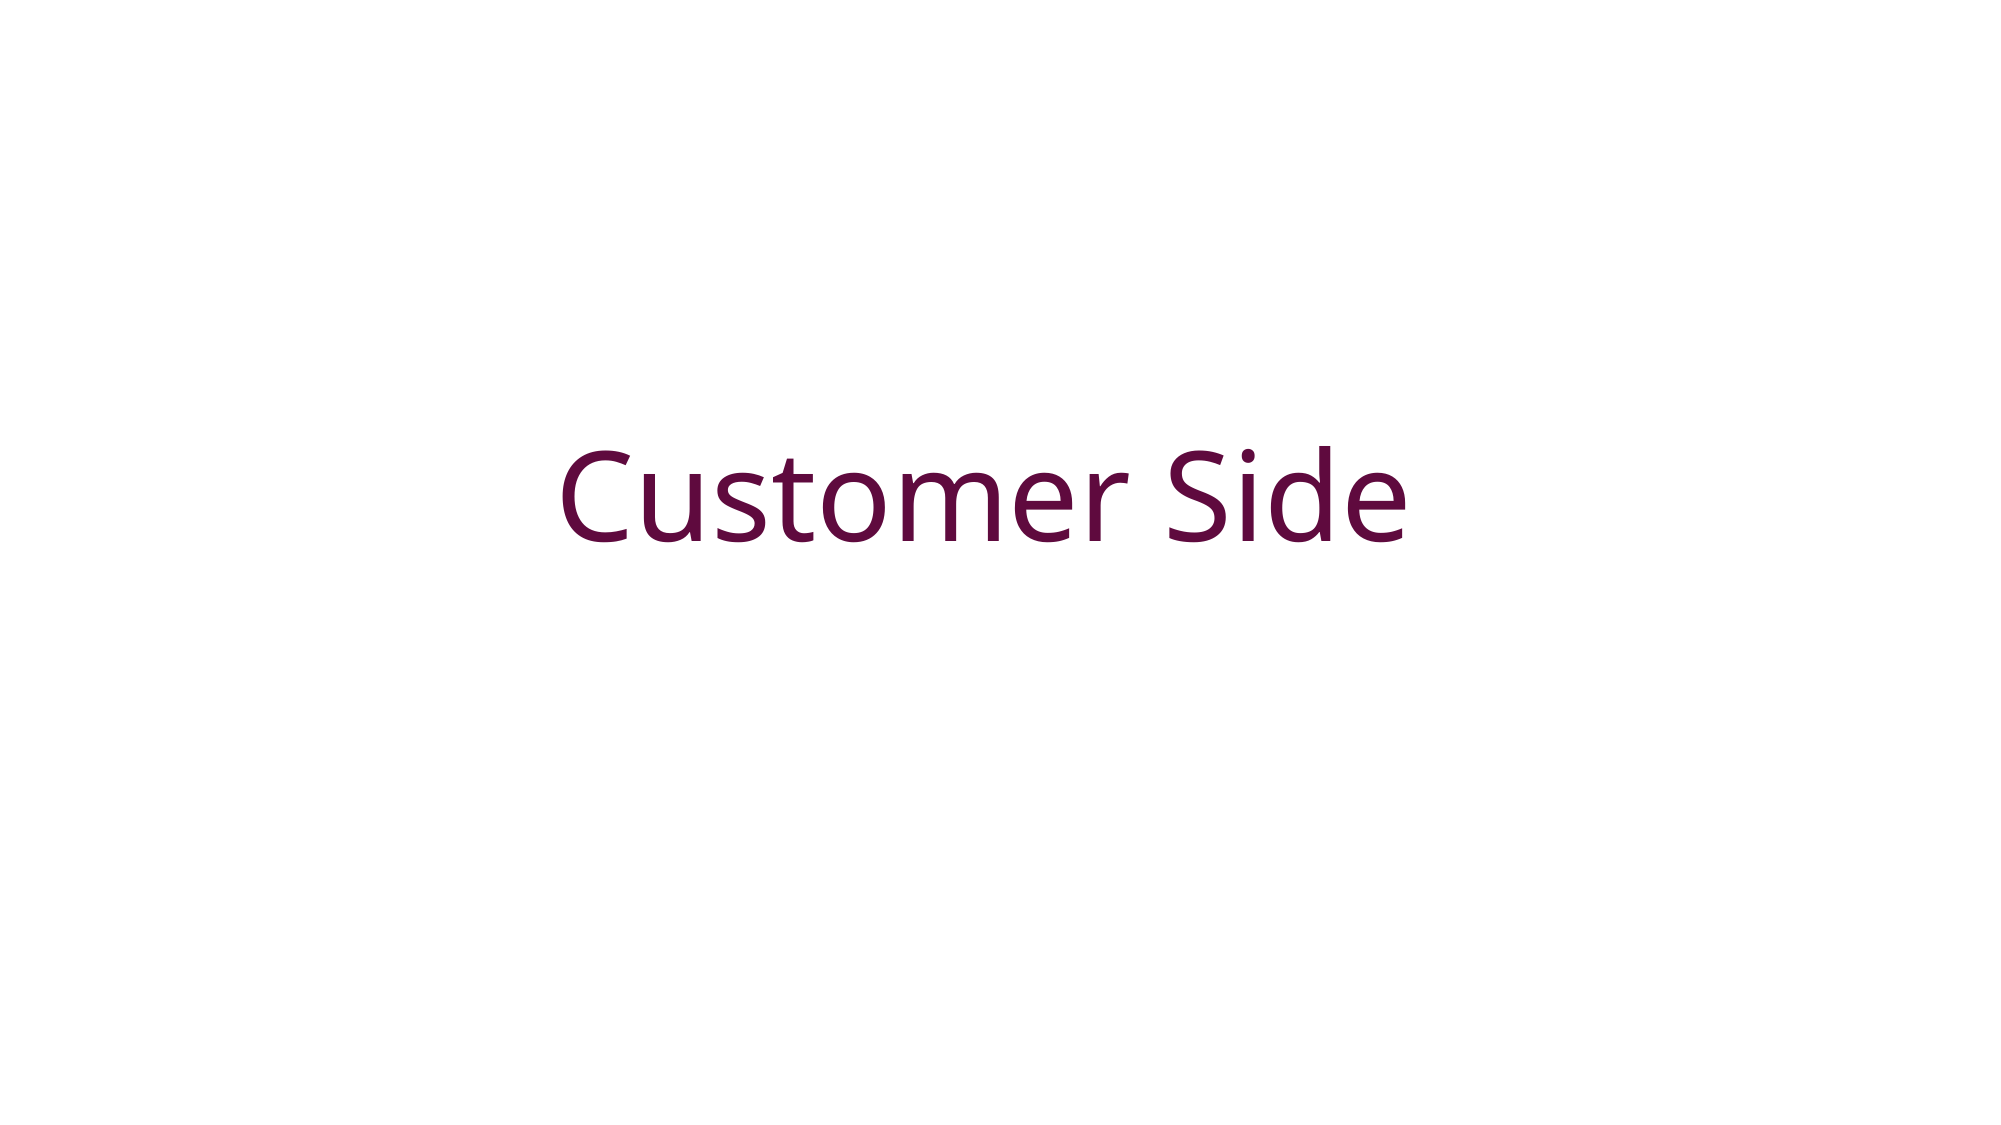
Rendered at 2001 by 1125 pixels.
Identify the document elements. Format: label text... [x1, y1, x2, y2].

title Customer Side [249, 184, 1750, 576]
